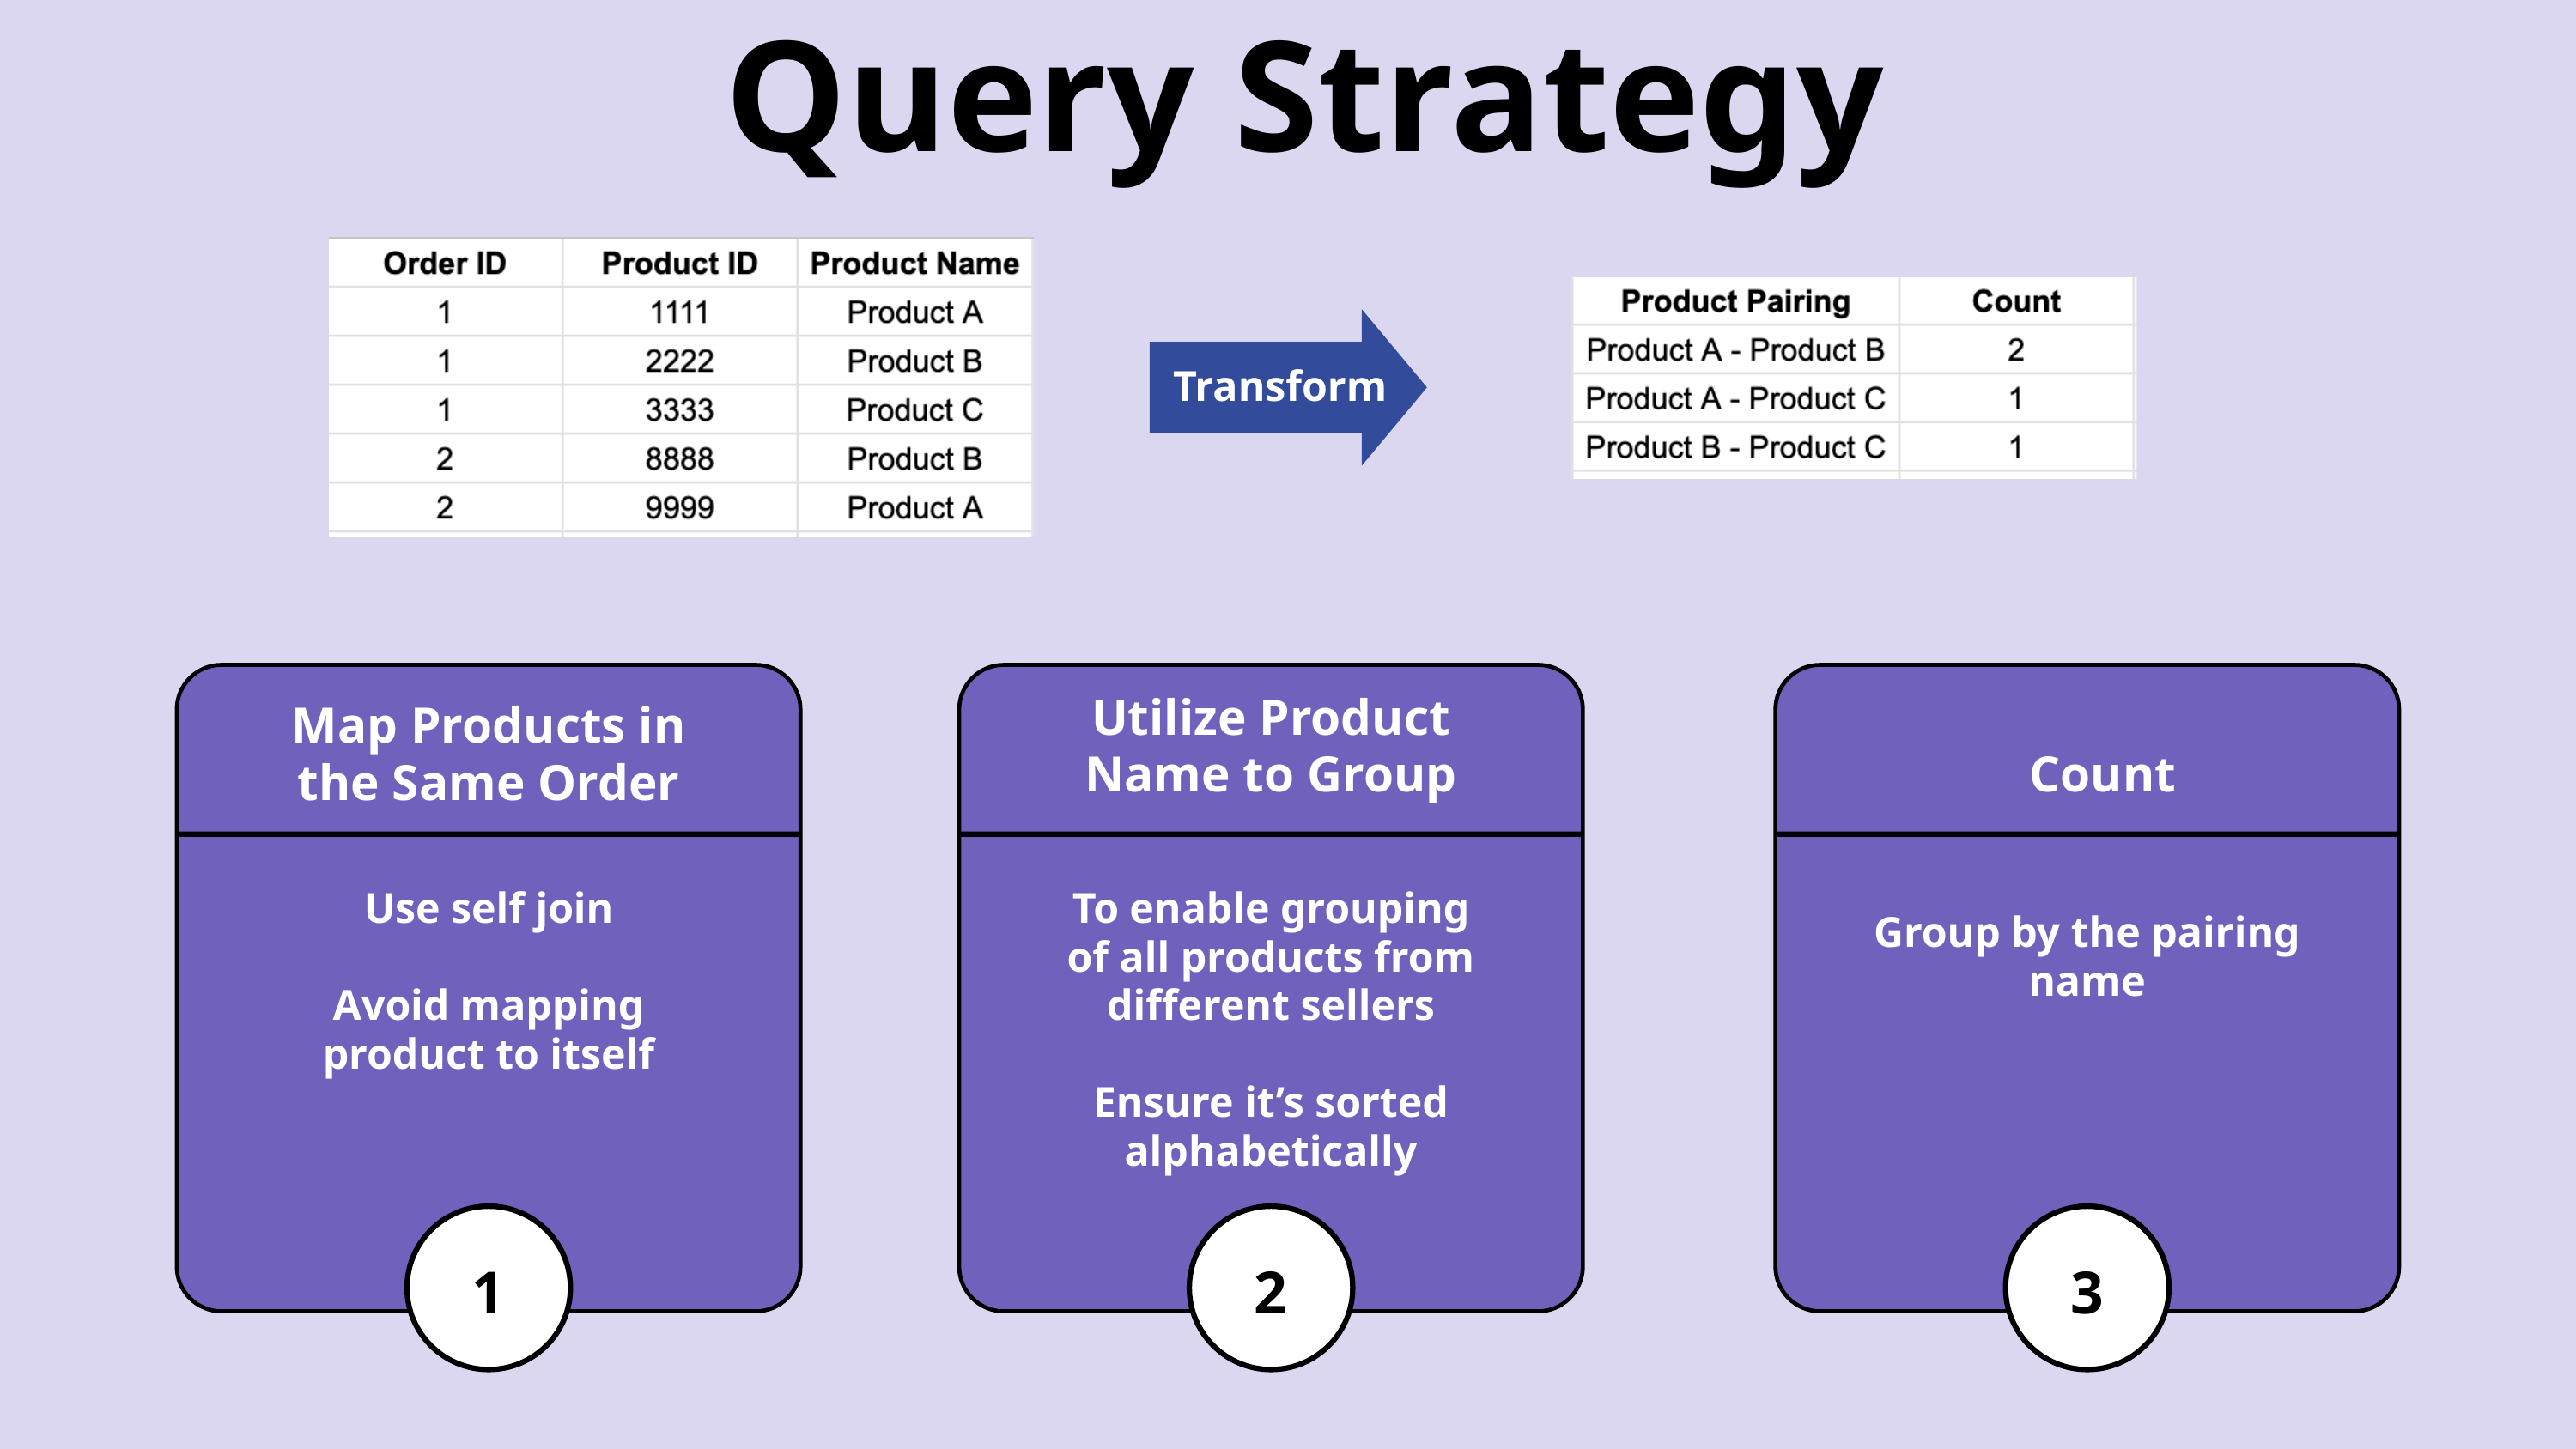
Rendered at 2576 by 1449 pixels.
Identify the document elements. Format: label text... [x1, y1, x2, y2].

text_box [958, 664, 1583, 1312]
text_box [406, 1205, 571, 1370]
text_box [2005, 1205, 2170, 1370]
text_box Query Strategy [515, 19, 2093, 183]
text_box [1149, 308, 1428, 466]
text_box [176, 664, 801, 1312]
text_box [1188, 1205, 1353, 1370]
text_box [1775, 664, 2400, 1312]
text_box [1571, 277, 2137, 479]
text_box [329, 237, 1034, 538]
